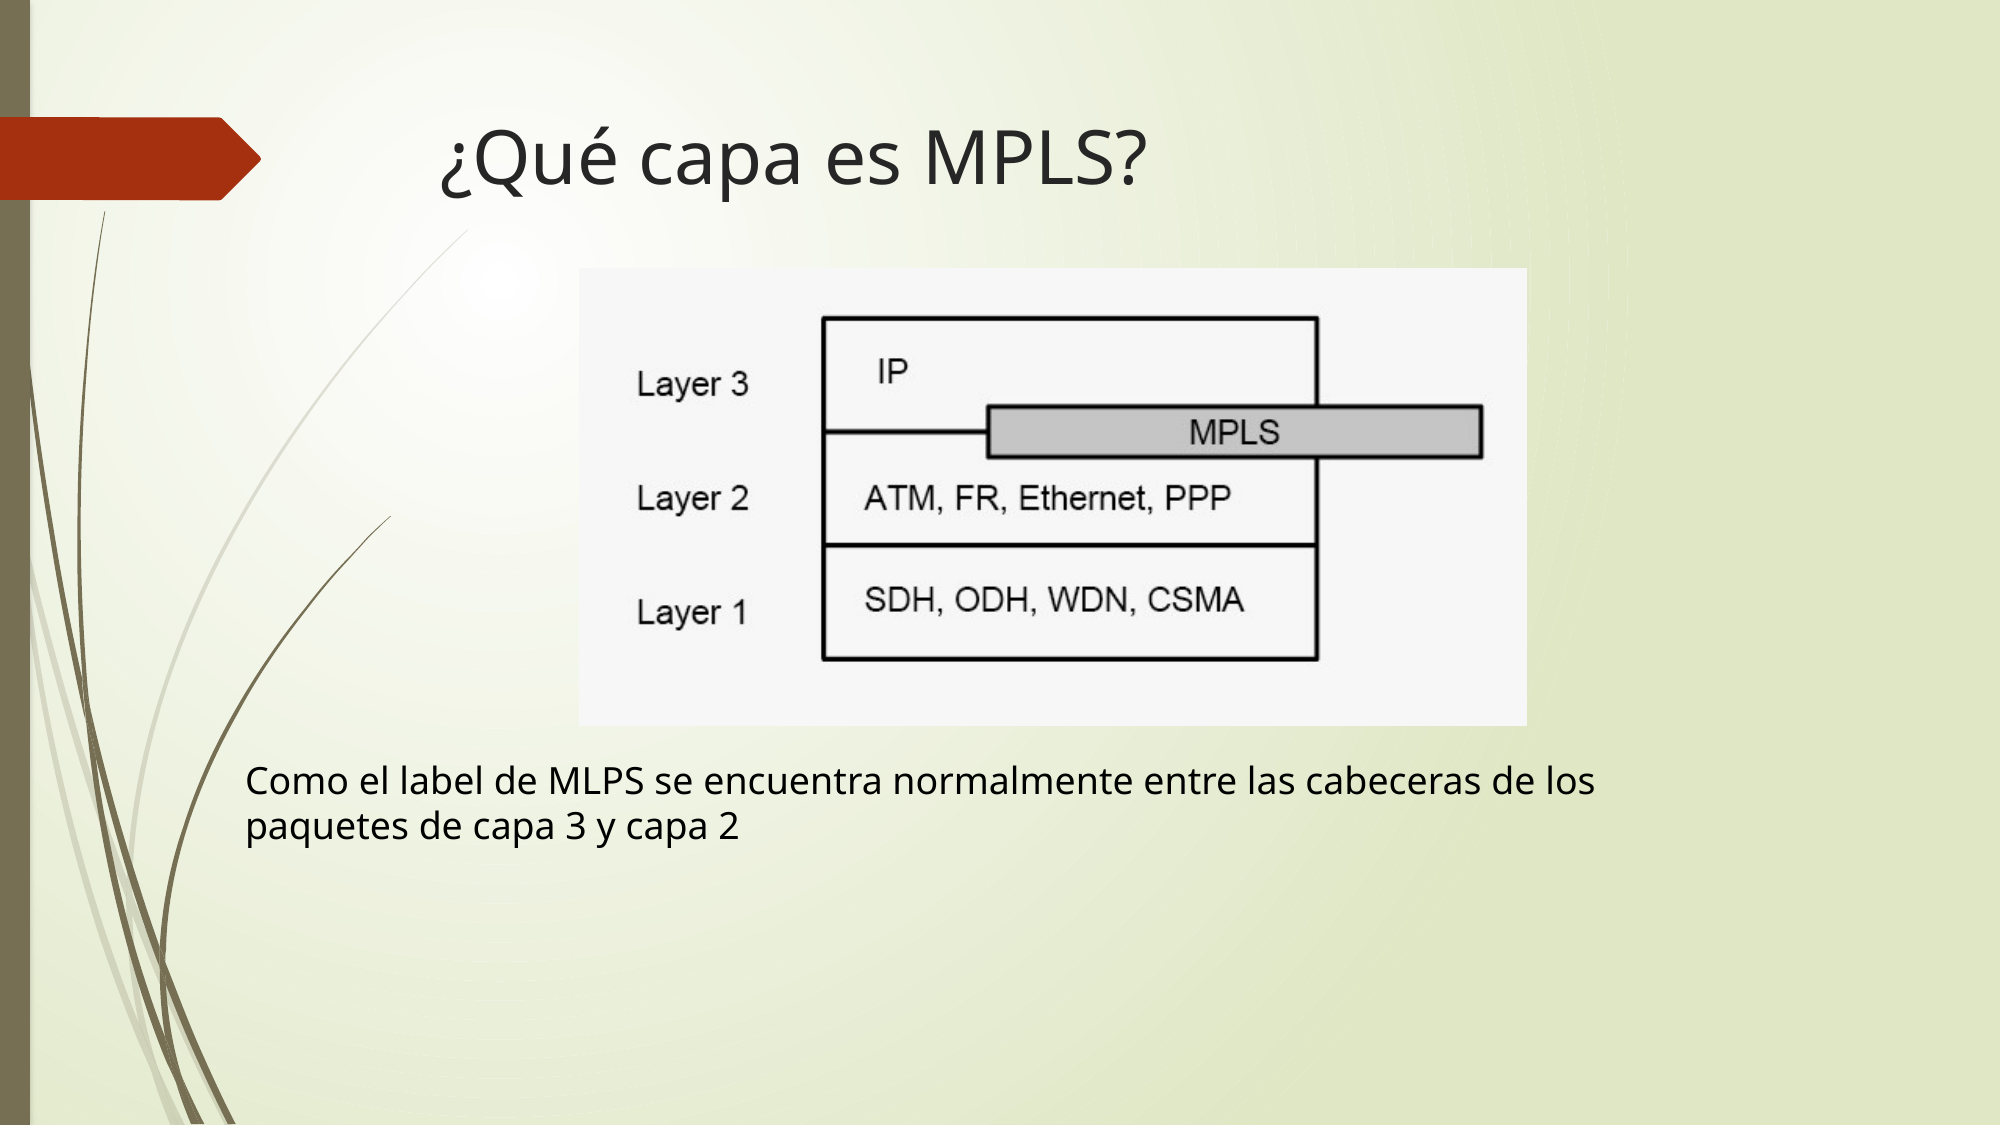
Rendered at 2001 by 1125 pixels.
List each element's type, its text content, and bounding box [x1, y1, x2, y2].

picture [579, 267, 1527, 727]
text_box ¿Qué capa es MPLS? [425, 102, 1888, 313]
text_box Como el label de MLPS se encuentra normalmente entre las cabeceras de los paquetes de capa 3 y capa 2 [230, 749, 1721, 855]
